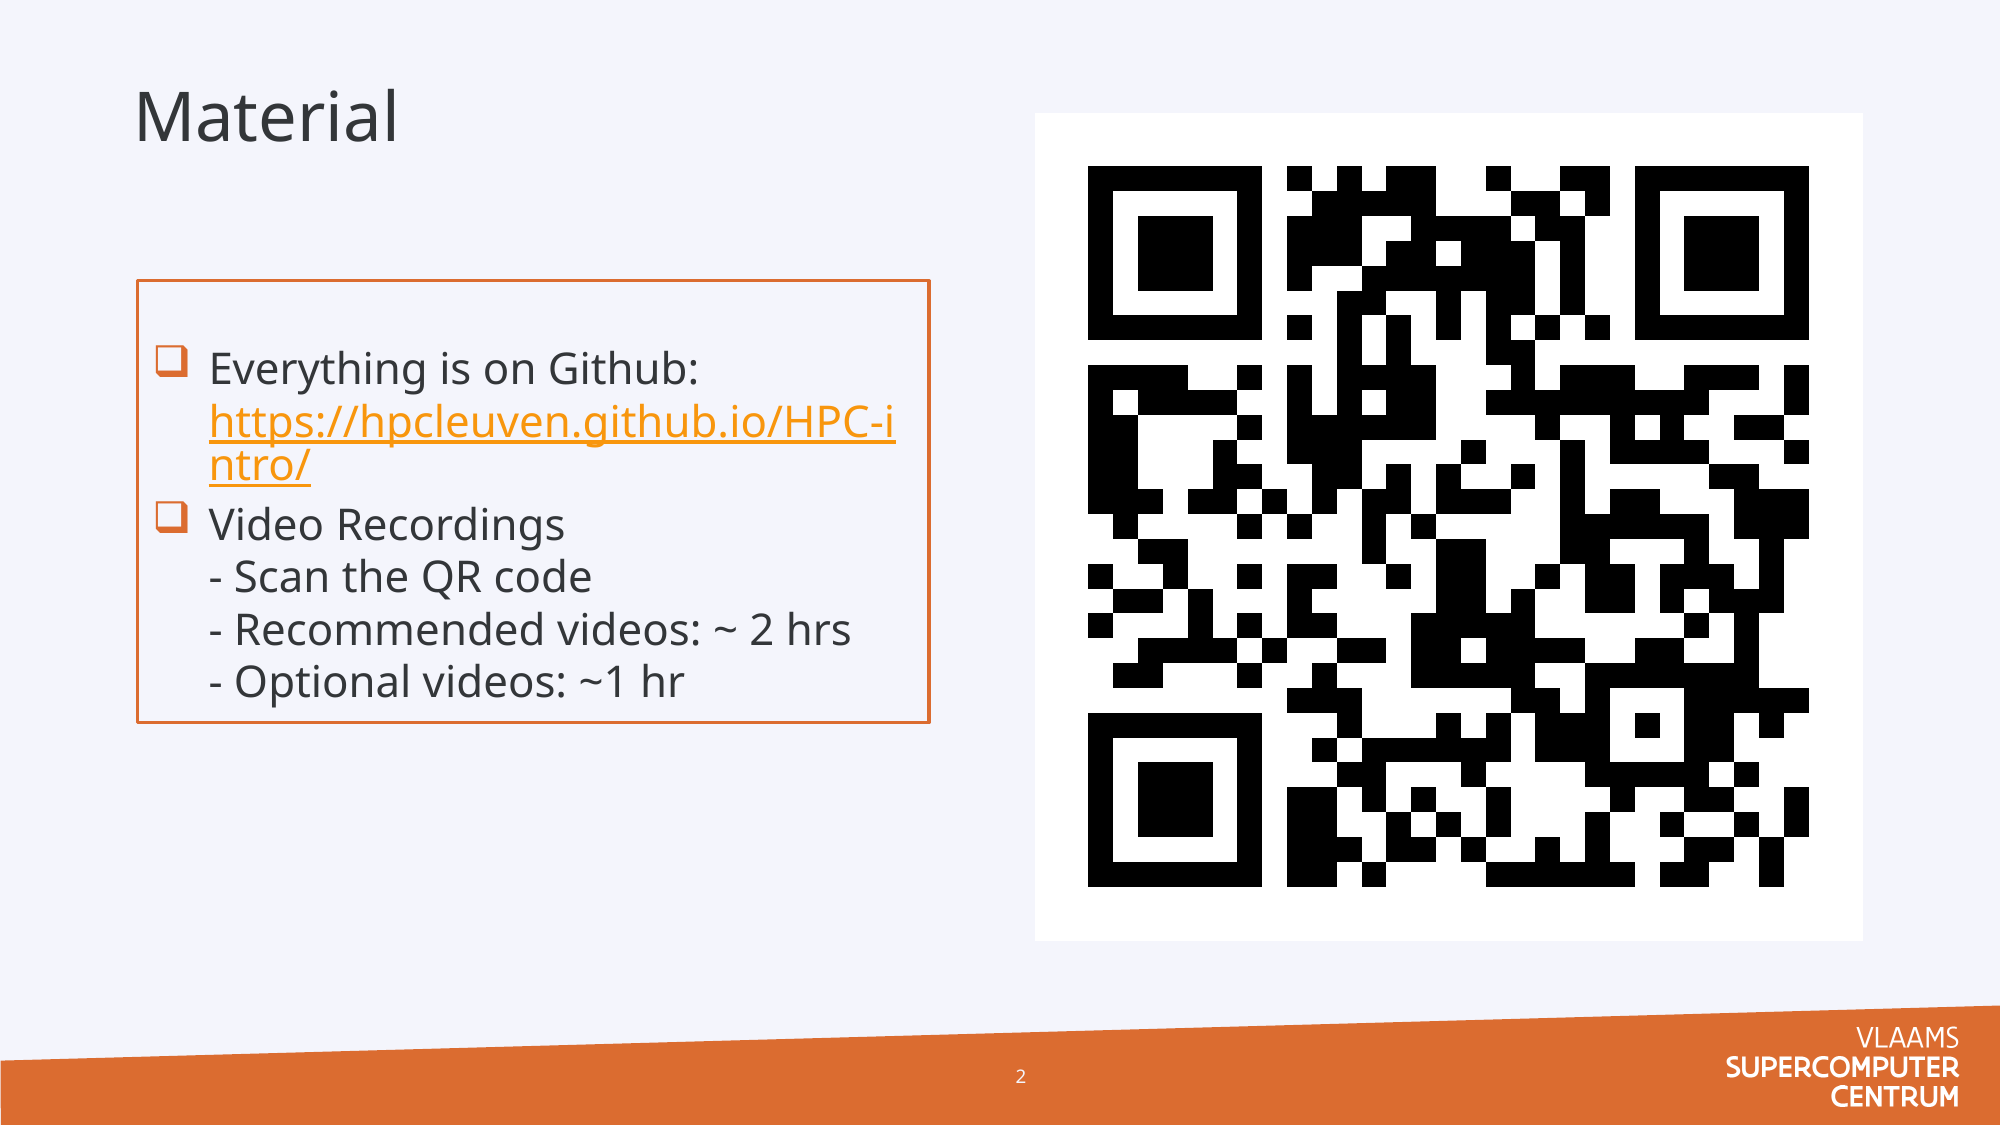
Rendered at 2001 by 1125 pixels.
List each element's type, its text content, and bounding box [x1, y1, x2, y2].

text_box Everything is on Github: https://hpcleuven.github.io/HPC-intro/ Video Recordings - Scan the QR code - Recommended videos: ~ 2 hrs - Optional videos: ~1 hr [137, 280, 930, 723]
text_box 2 [958, 1047, 1042, 1108]
picture [1035, 113, 1863, 941]
text_box Material [118, 54, 1941, 185]
picture [1725, 1021, 1960, 1117]
